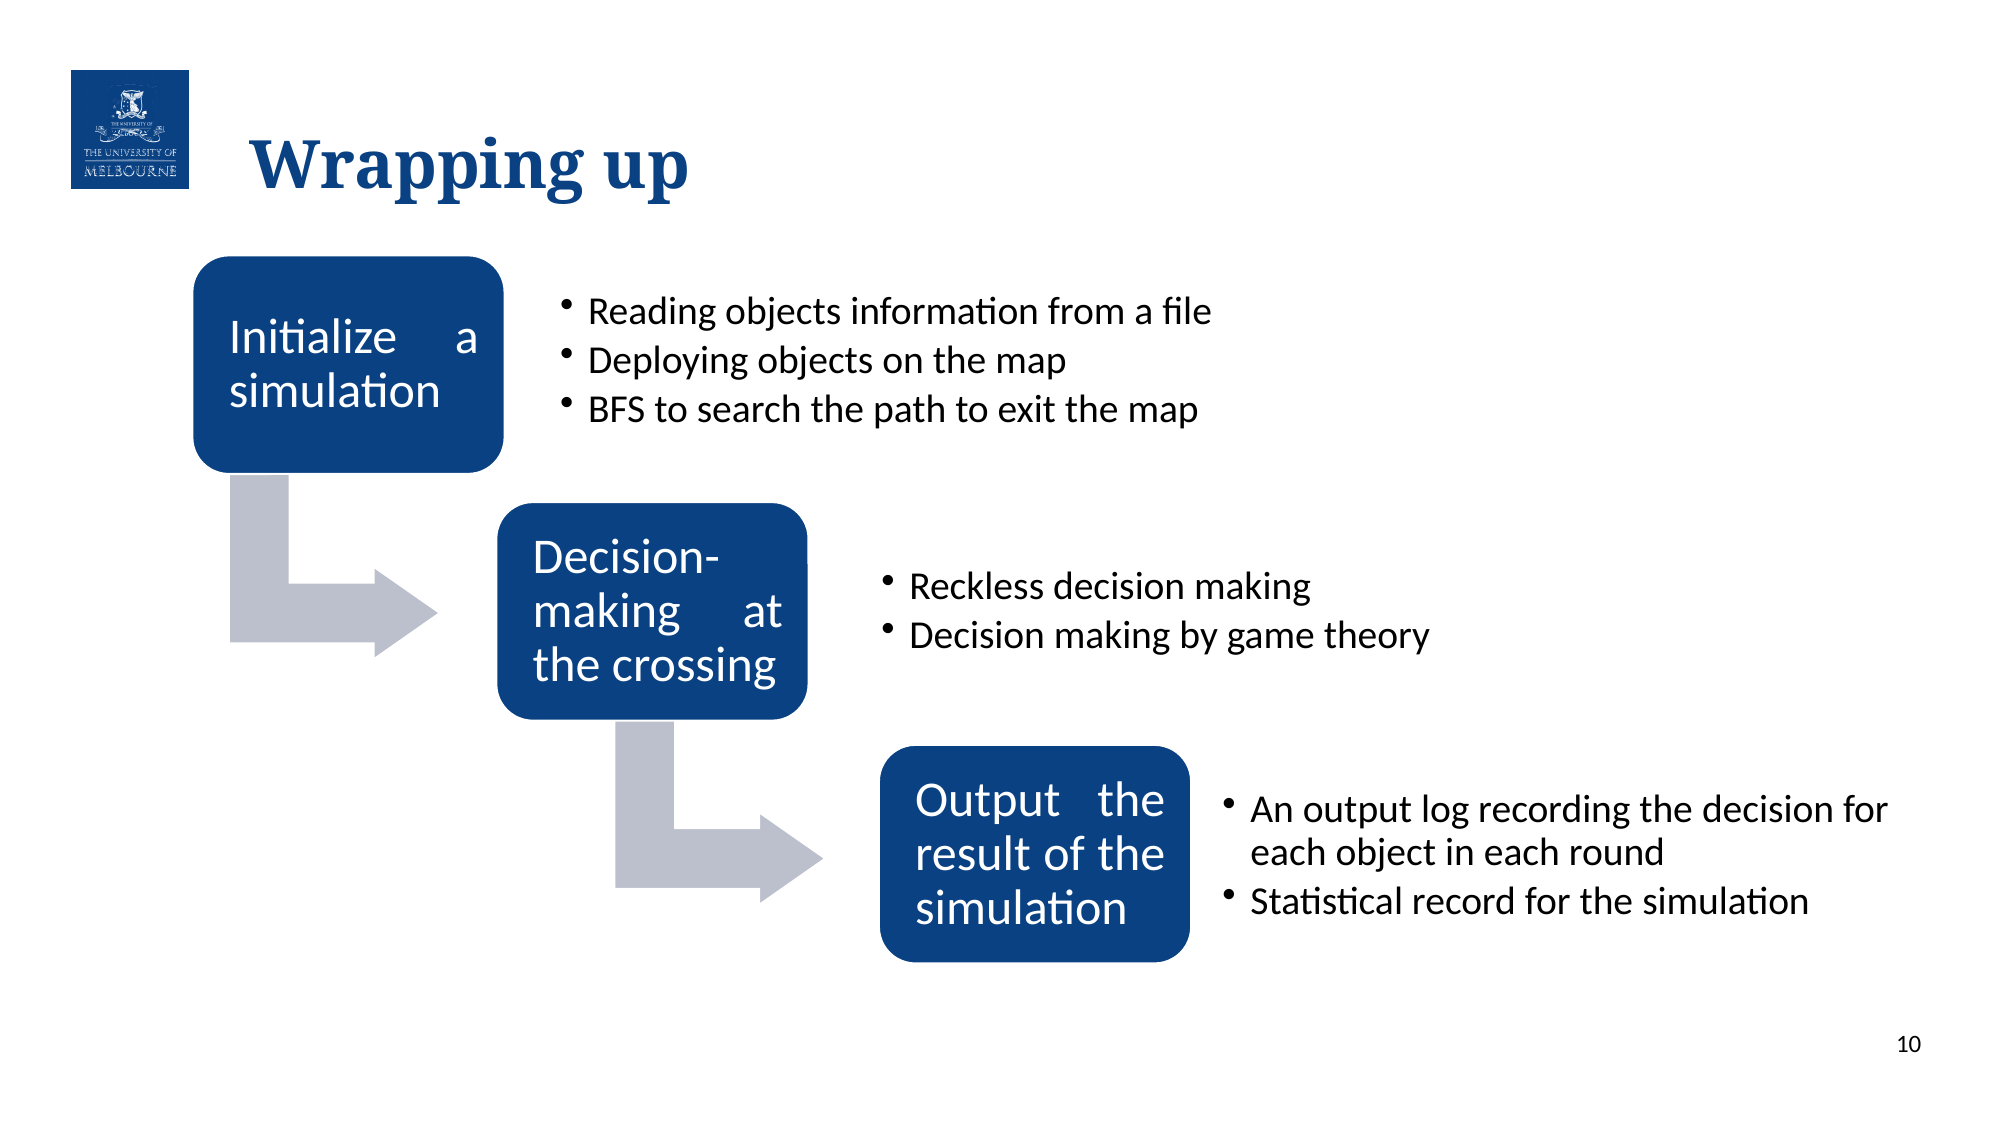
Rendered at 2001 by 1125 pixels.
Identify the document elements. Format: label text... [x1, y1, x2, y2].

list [51, 251, 1924, 970]
title Wrapping up [234, 64, 1924, 211]
slide_number 10 [1797, 1012, 1922, 1073]
picture [71, 70, 189, 189]
